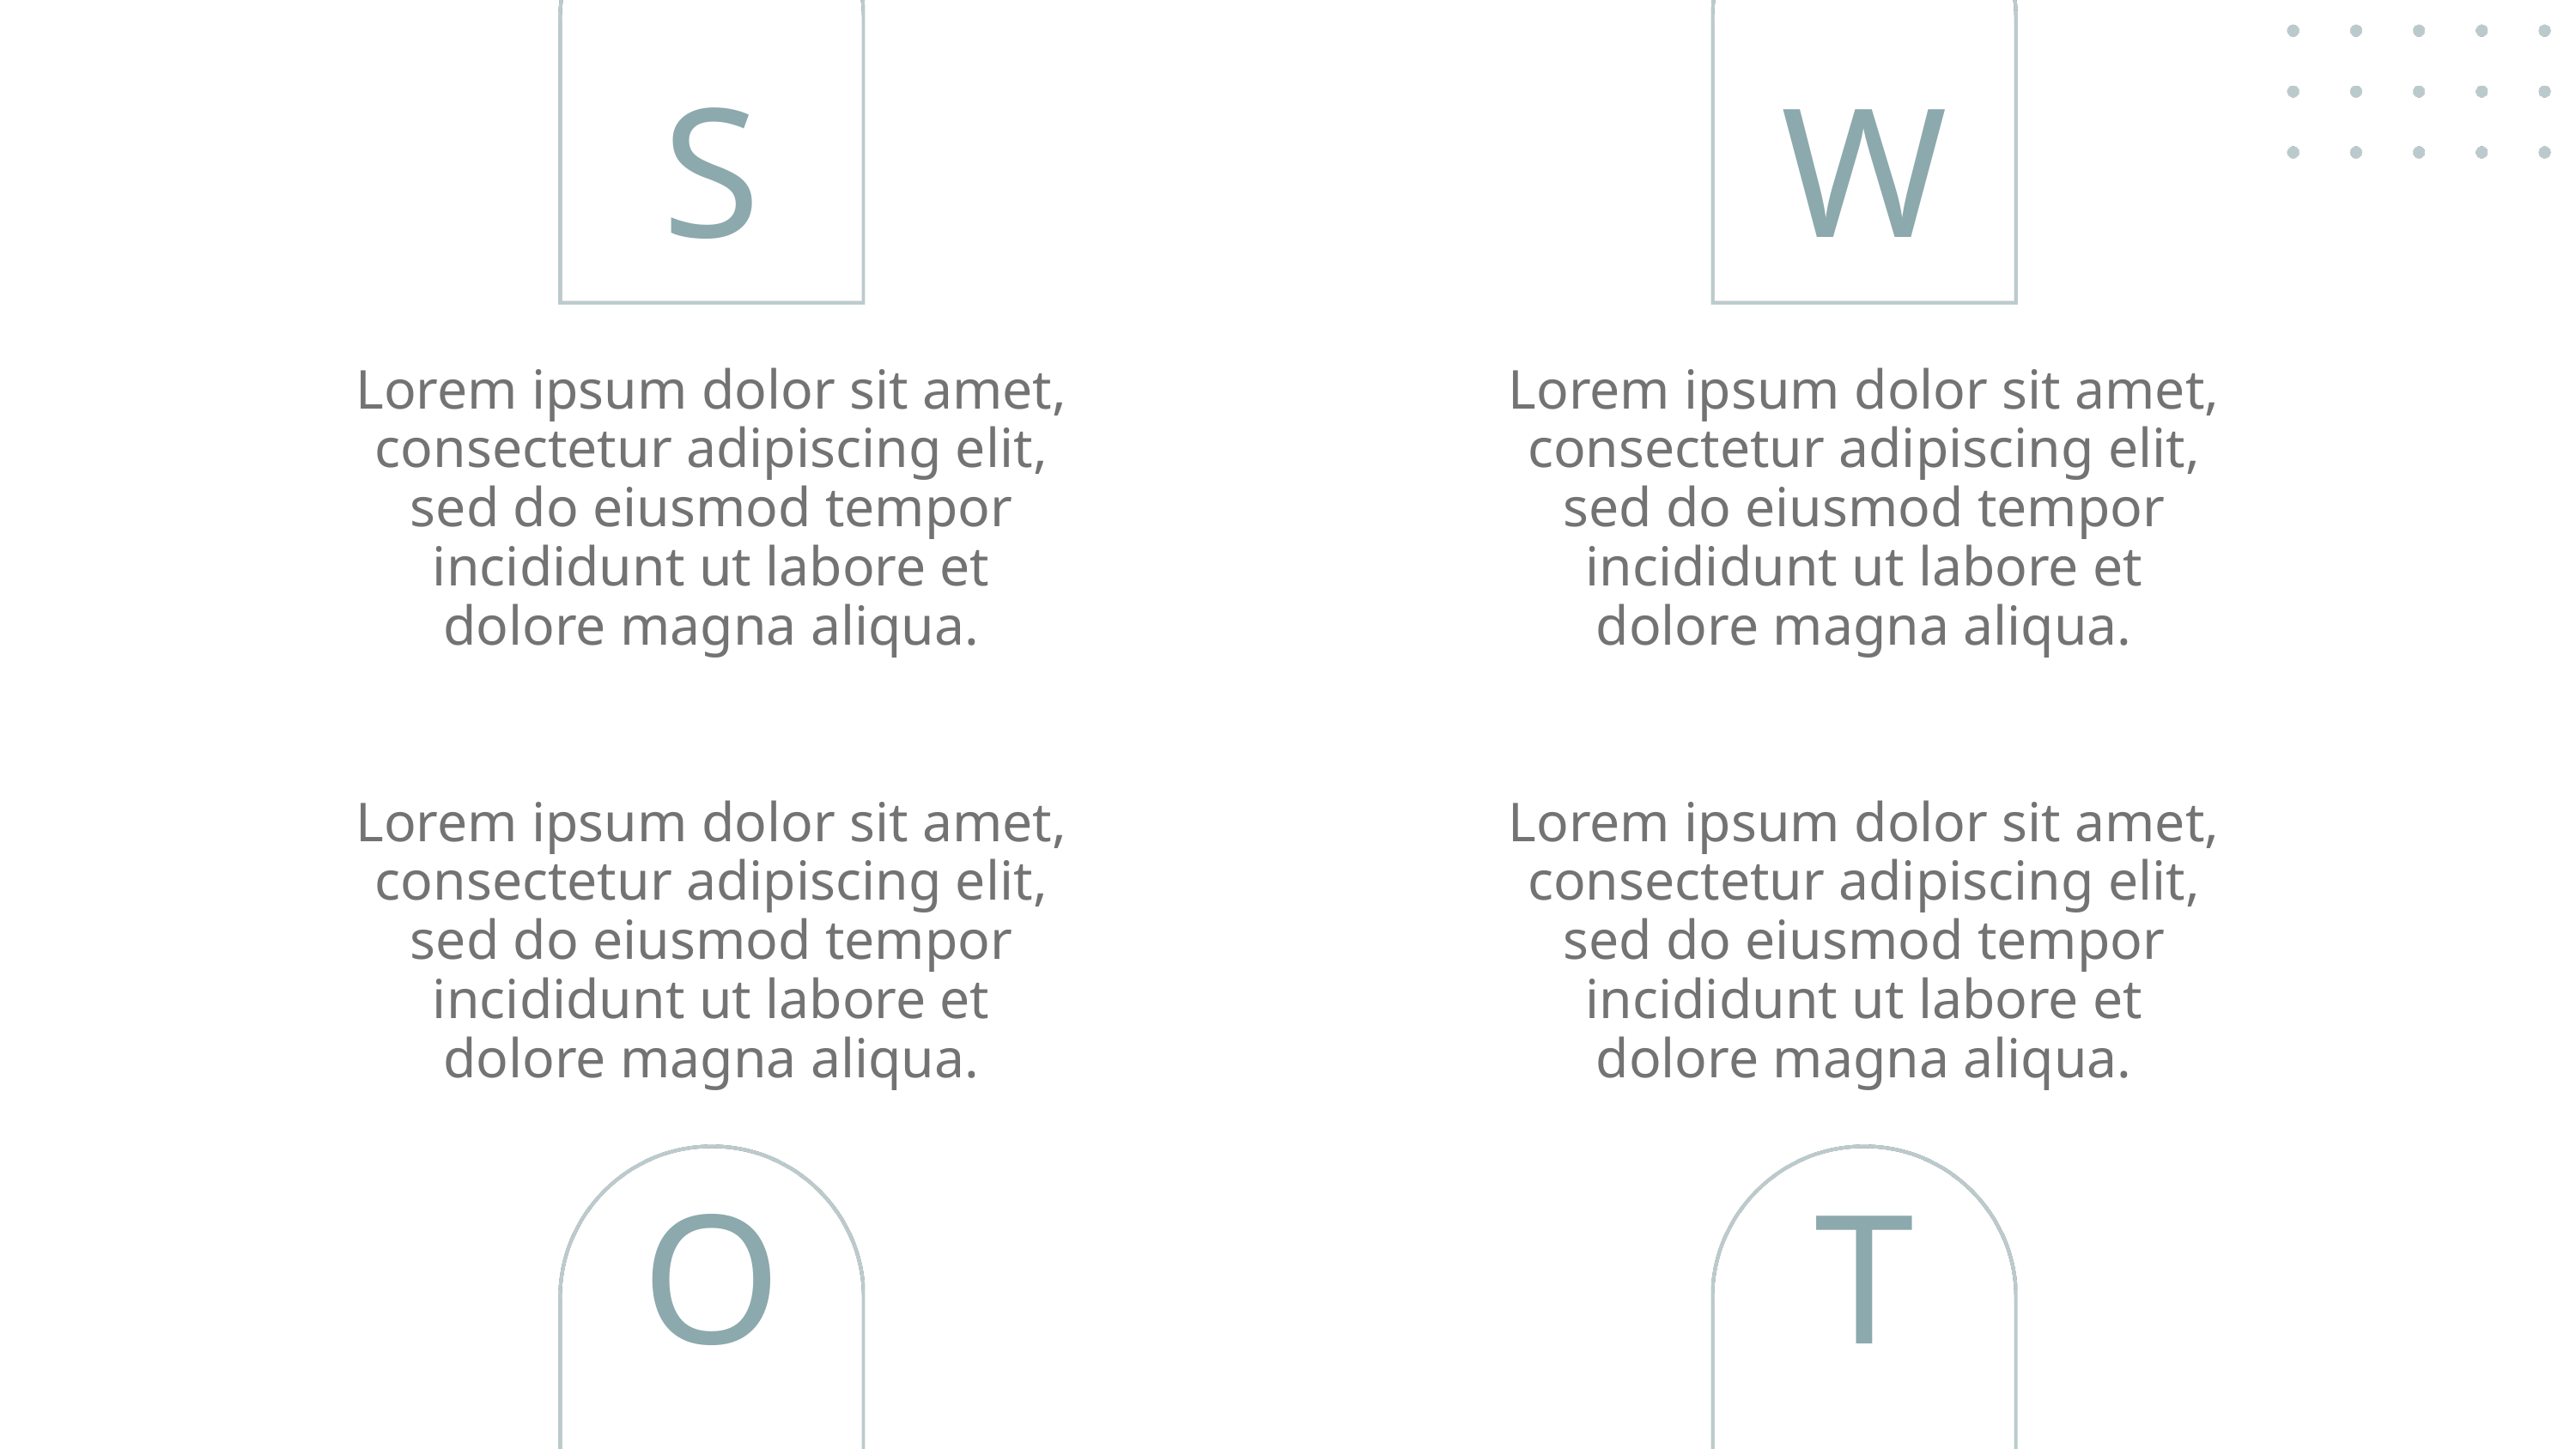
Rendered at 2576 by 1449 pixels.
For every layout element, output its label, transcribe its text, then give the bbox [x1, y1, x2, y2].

text_box O [570, 1183, 853, 1380]
text_box W [1722, 76, 2006, 274]
text_box S [570, 76, 853, 274]
text_box [2287, 0, 2576, 159]
text_box [558, 1144, 866, 1449]
text_box T [1722, 1183, 2006, 1380]
text_box [1710, 0, 2018, 305]
text_box Lorem ipsum dolor sit amet, consectetur adipiscing elit, sed do eiusmod tempor incididunt ut labore et dolore magna aliqua. [343, 360, 1079, 656]
text_box Lorem ipsum dolor sit amet, consectetur adipiscing elit, sed do eiusmod tempor incididunt ut labore et dolore magna aliqua. [1497, 792, 2232, 1088]
text_box Lorem ipsum dolor sit amet, consectetur adipiscing elit, sed do eiusmod tempor incididunt ut labore et dolore magna aliqua. [1497, 360, 2232, 656]
text_box Lorem ipsum dolor sit amet, consectetur adipiscing elit, sed do eiusmod tempor incididunt ut labore et dolore magna aliqua. [343, 792, 1079, 1088]
text_box [1710, 1144, 2018, 1449]
text_box [558, 0, 866, 305]
